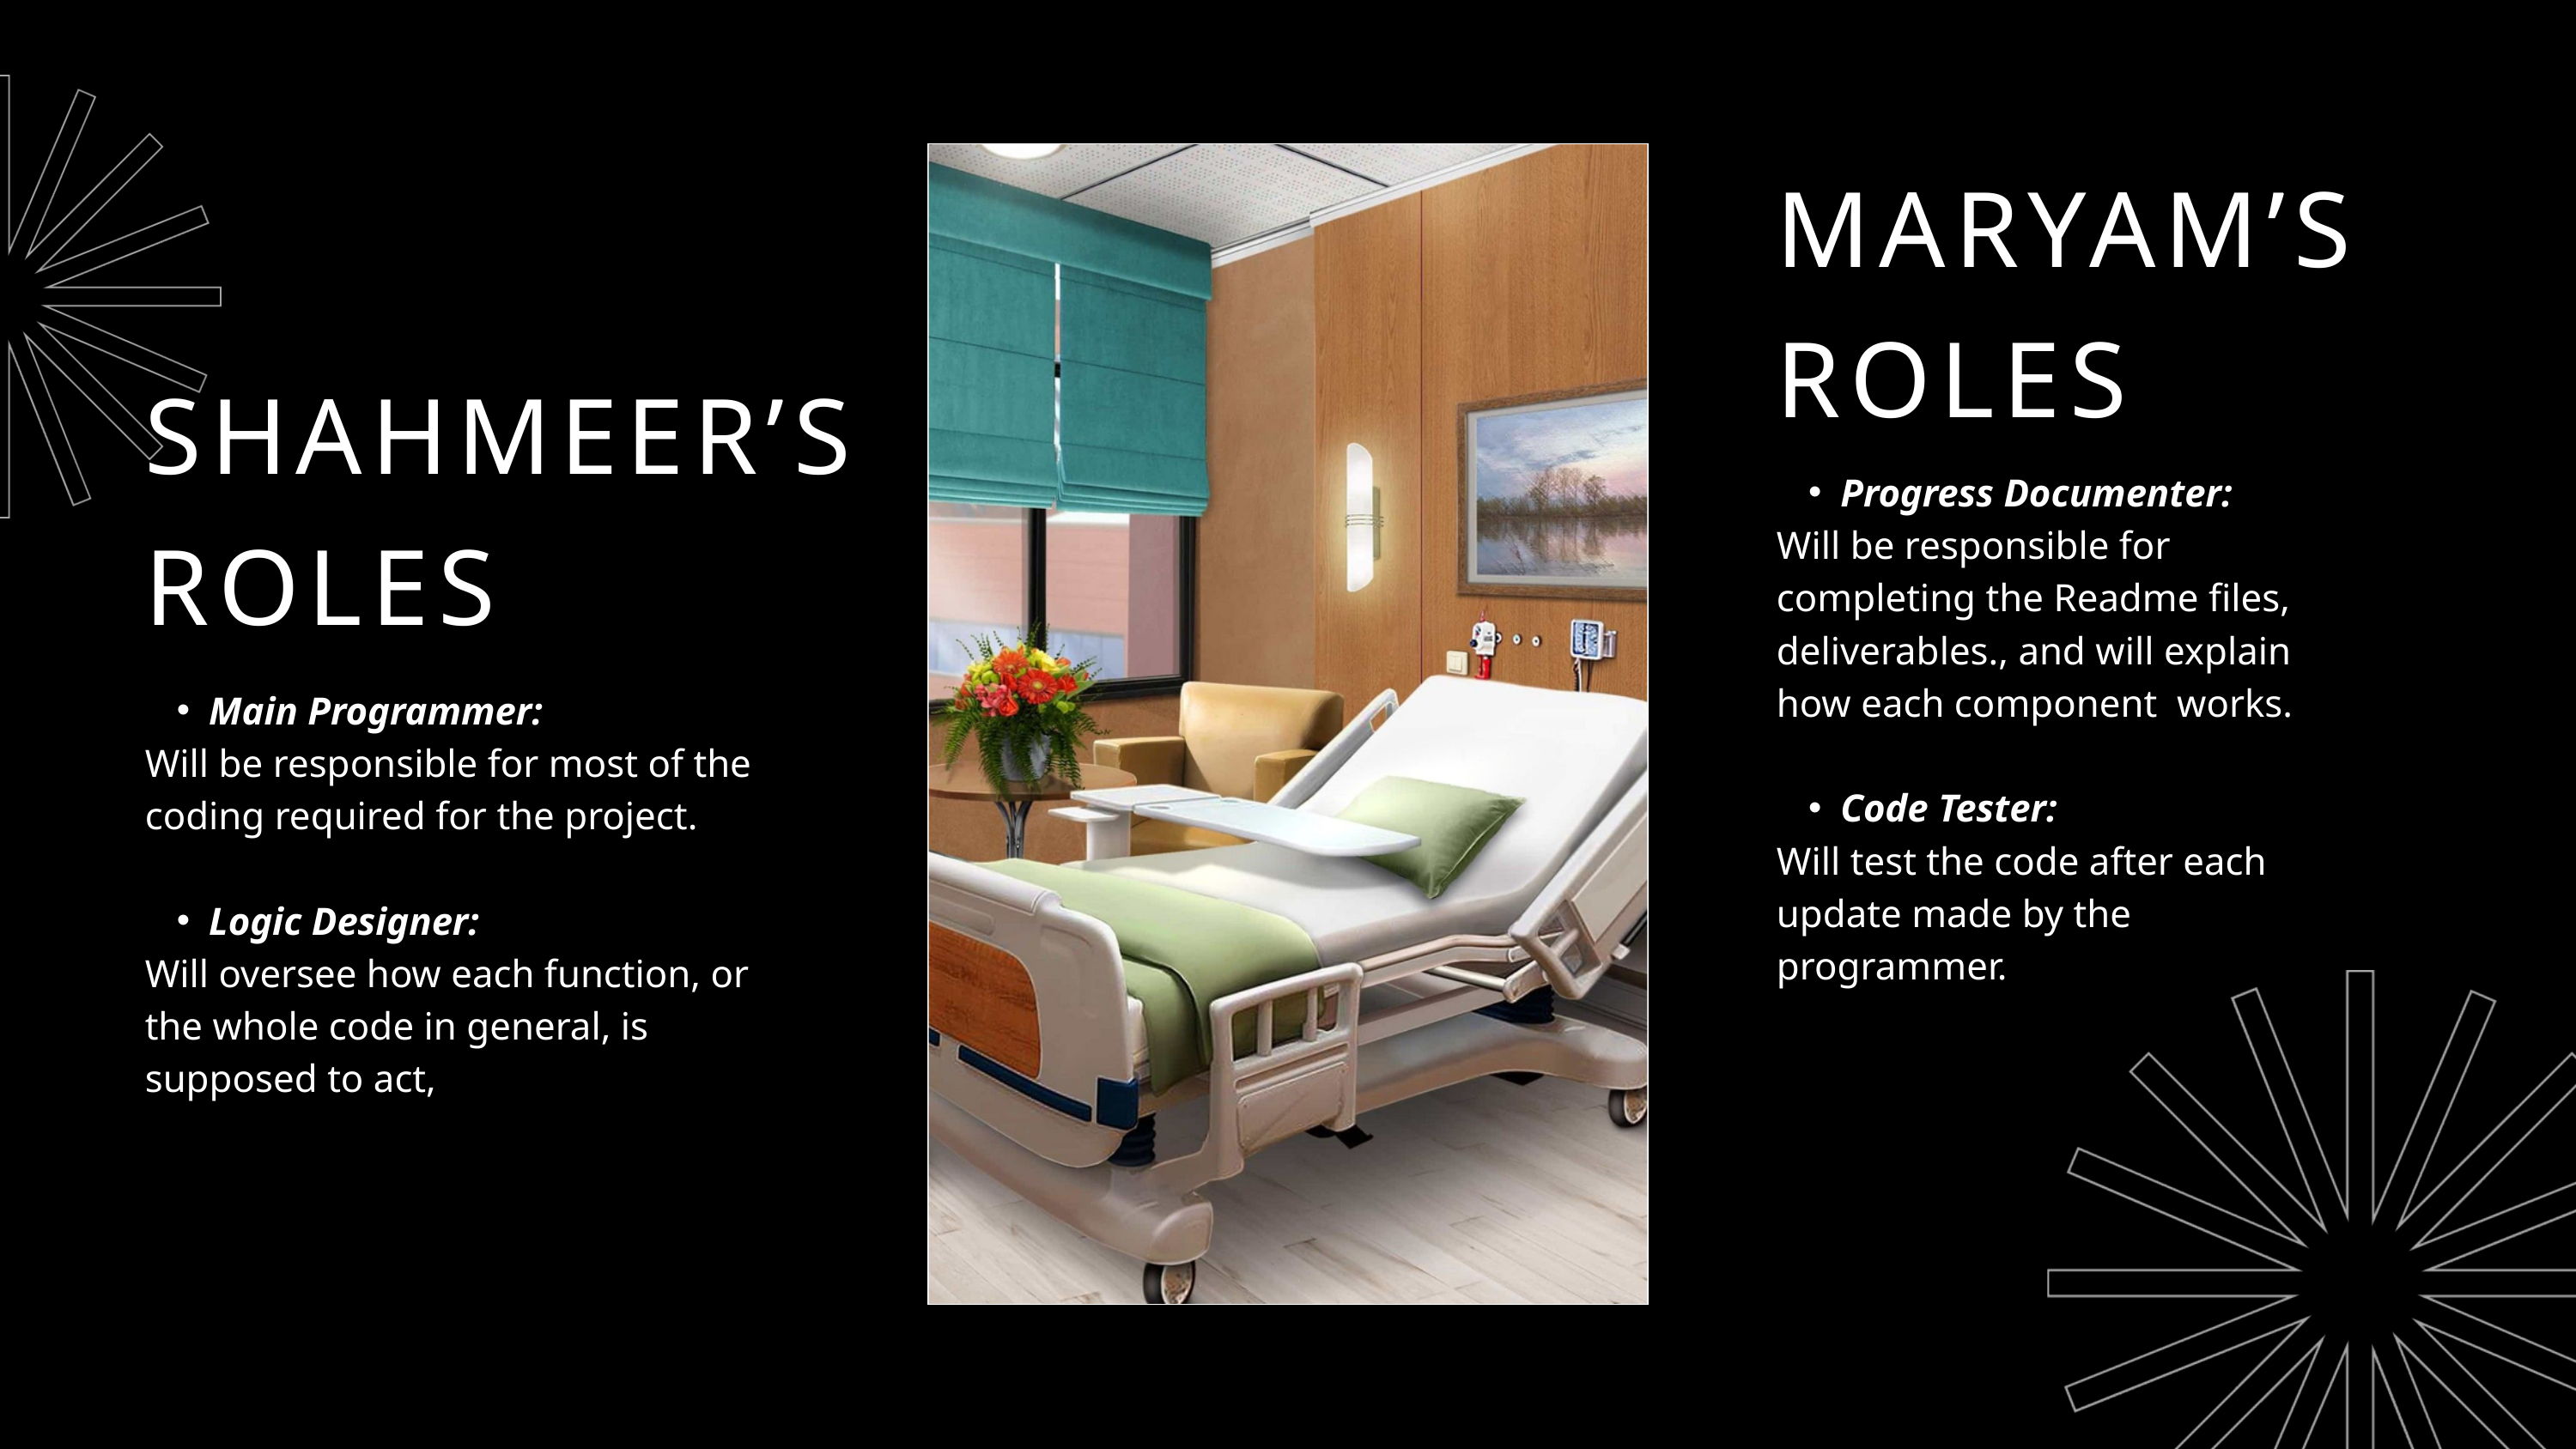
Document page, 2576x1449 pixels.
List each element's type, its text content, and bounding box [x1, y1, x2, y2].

text_box [0, 75, 222, 518]
text_box Progress Documenter: Will be responsible for completing the Readme files, deliverables., and will explain how each component works. Code Tester: Will test the code after each update made by the programmer. [1776, 461, 2319, 988]
text_box MARYAM’S ROLES [1776, 136, 2410, 440]
text_box SHAHMEER’S ROLES [144, 343, 872, 646]
text_box [2047, 970, 2576, 1449]
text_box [928, 144, 1648, 1304]
text_box Main Programmer: Will be responsible for most of the coding required for the project. Logic Designer: Will oversee how each function, or the whole code in general, is supposed to act, [144, 679, 755, 1100]
